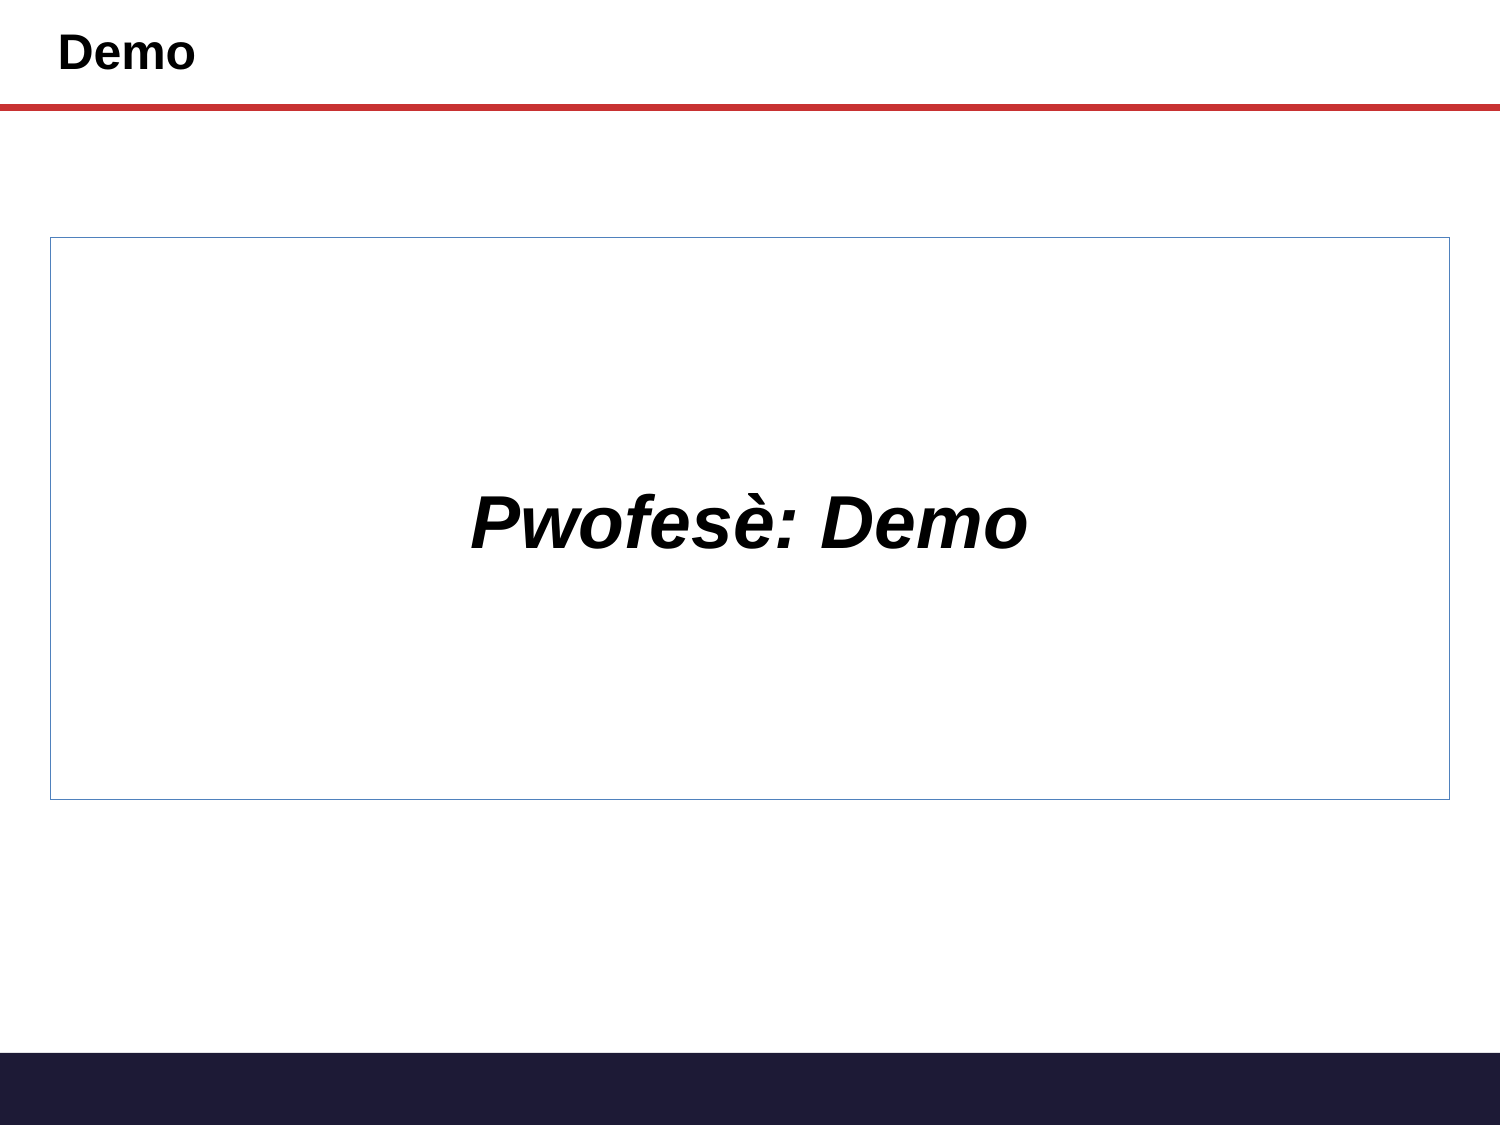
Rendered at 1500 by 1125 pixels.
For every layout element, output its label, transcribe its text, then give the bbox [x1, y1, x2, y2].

title Demo [49, 0, 948, 108]
text_box Pwofesè: Demo [50, 237, 1450, 800]
